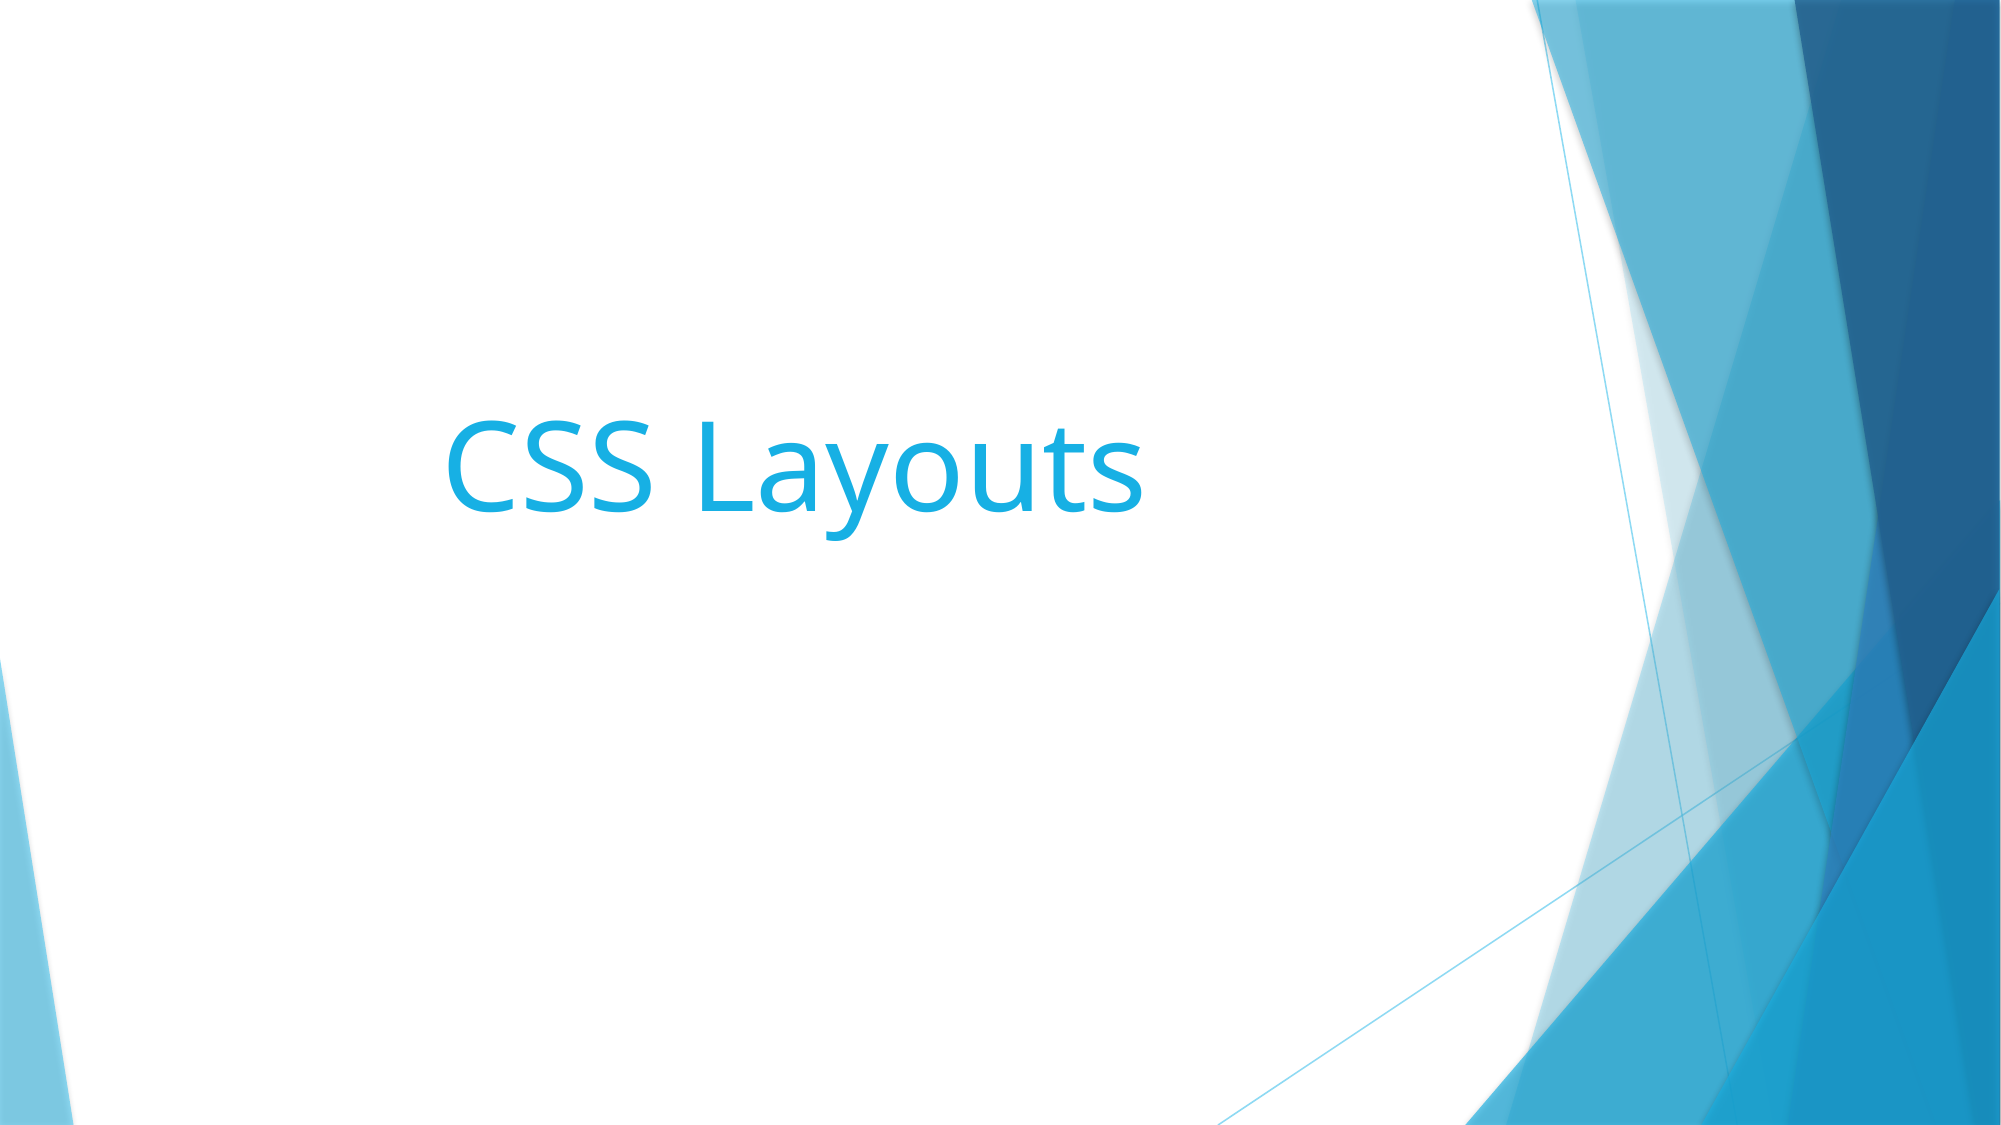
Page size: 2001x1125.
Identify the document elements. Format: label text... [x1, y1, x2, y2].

list CSS Layouts [111, 354, 1522, 992]
